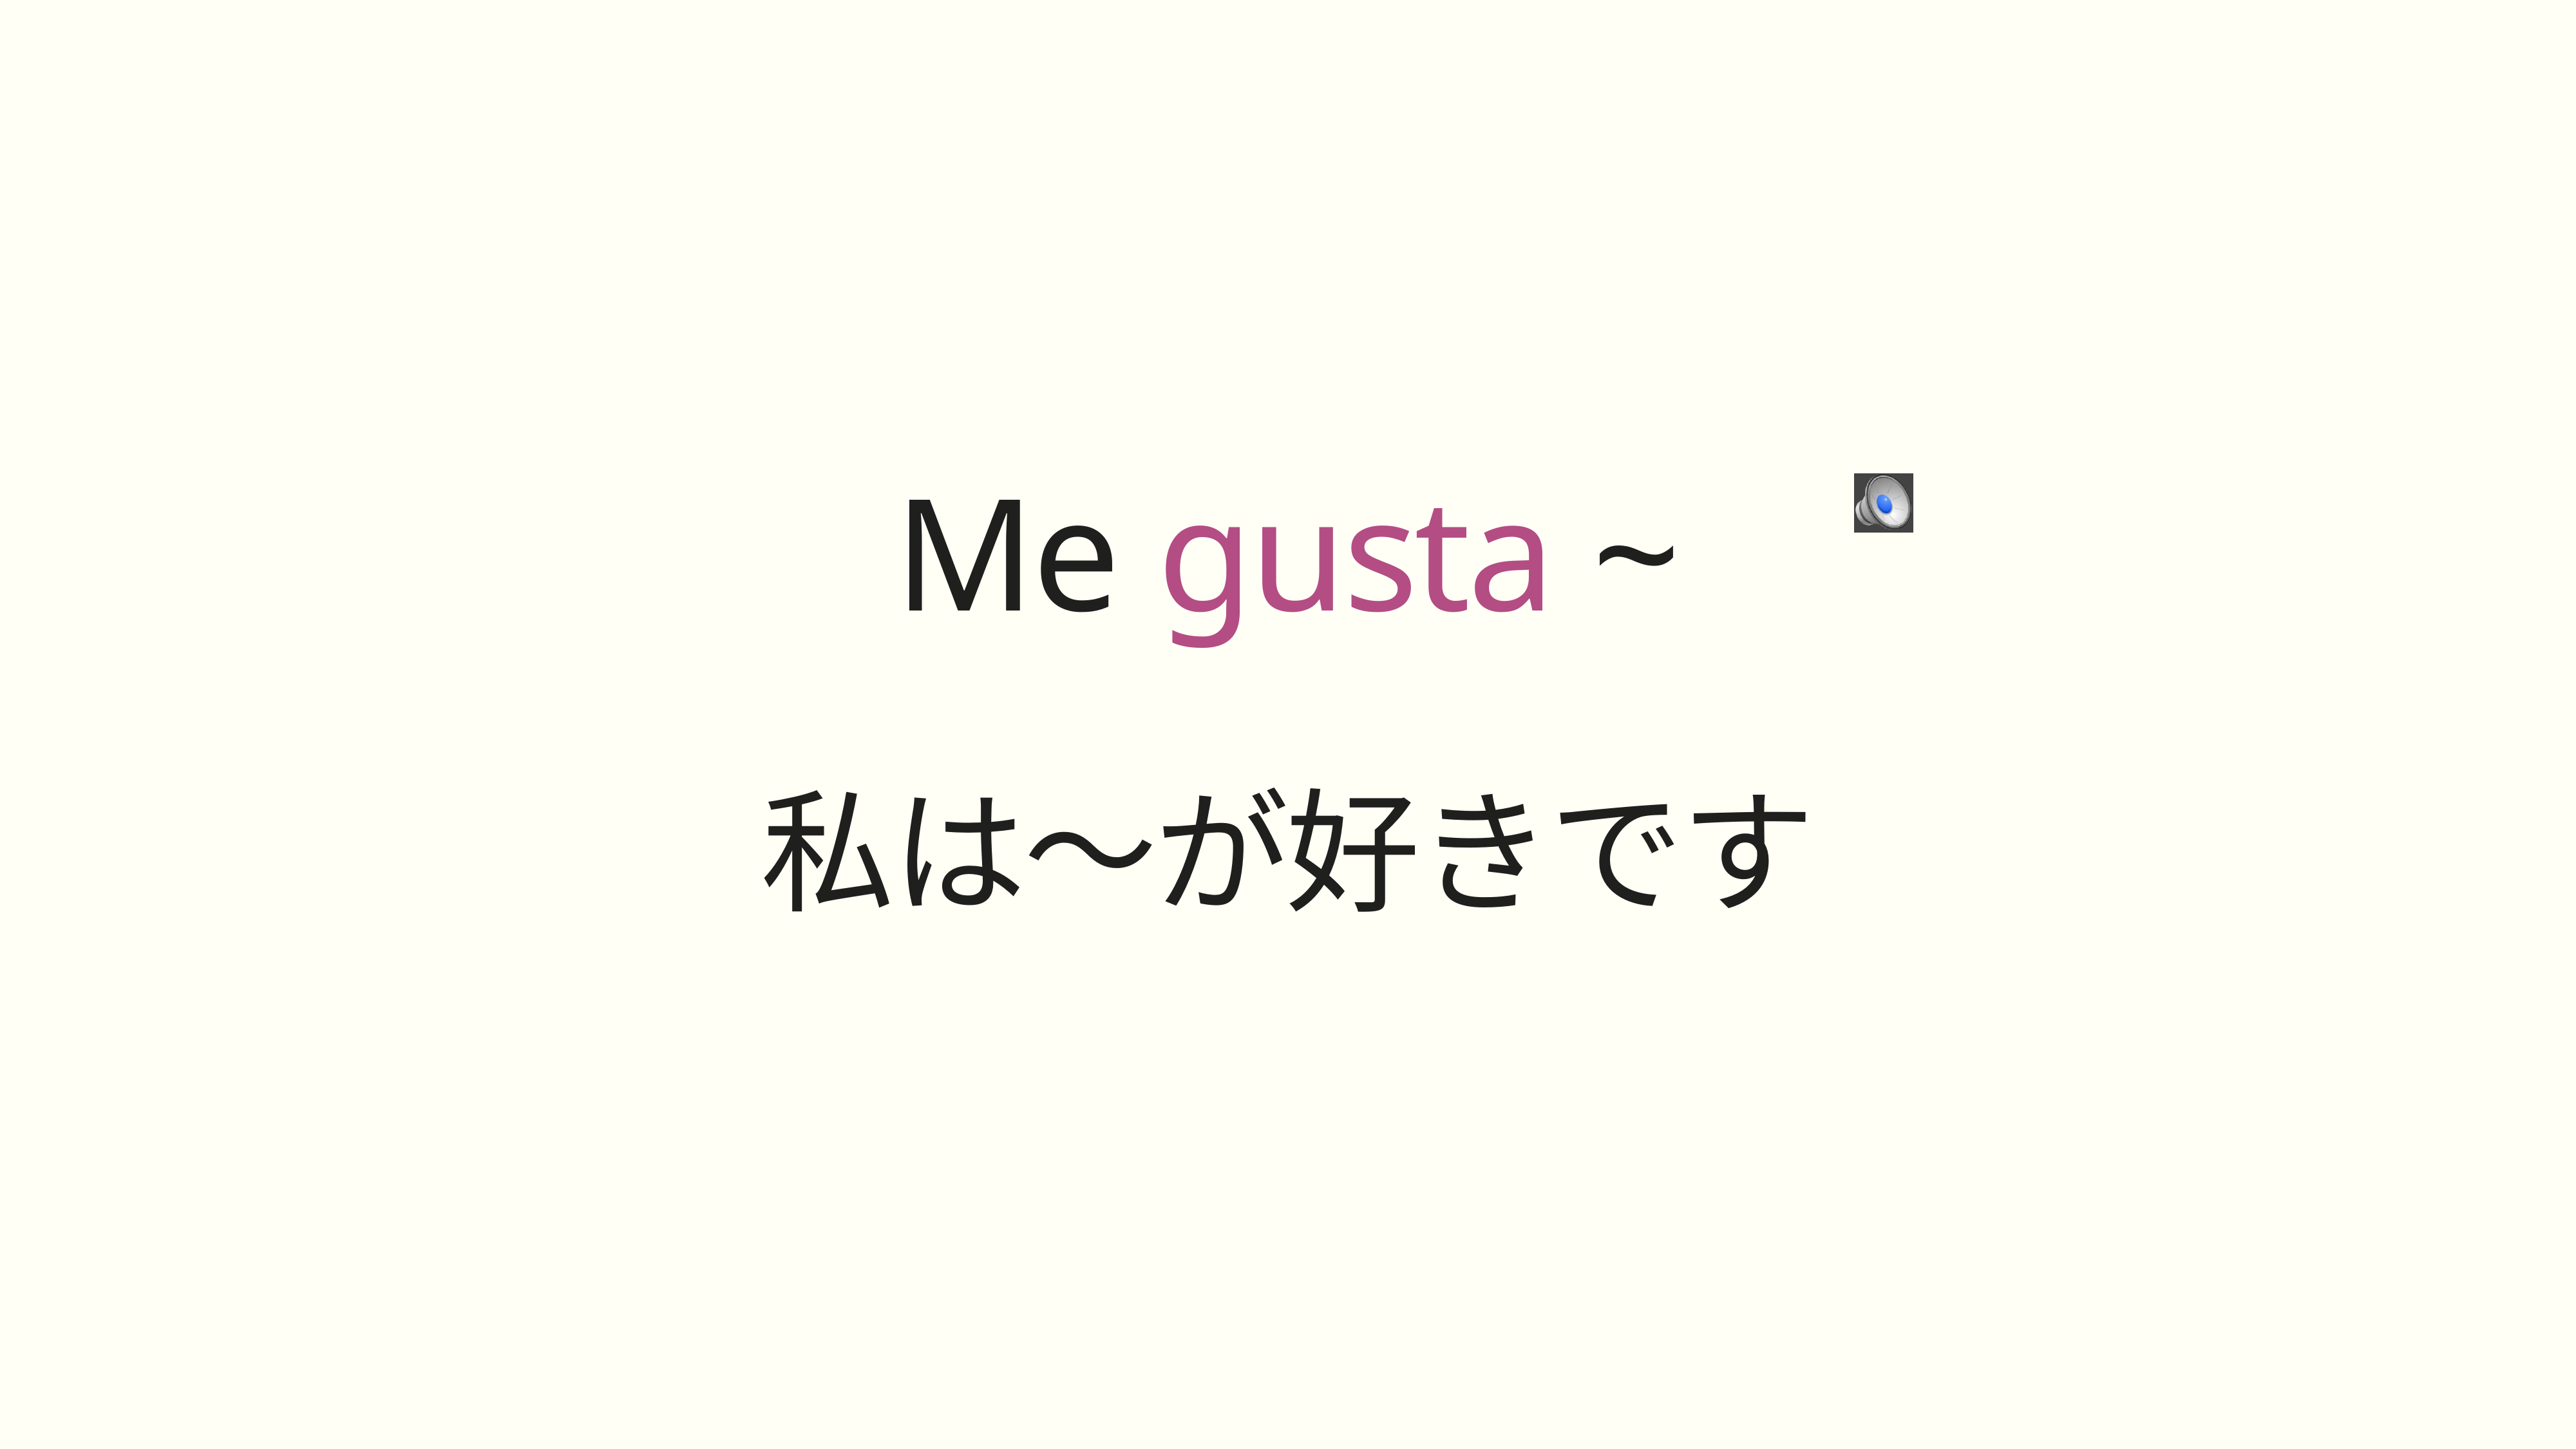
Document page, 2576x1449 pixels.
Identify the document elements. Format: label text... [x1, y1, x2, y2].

picture [1853, 473, 1914, 534]
list Me gusta ~ [127, 361, 2449, 658]
text_box 私は〜が好きです [127, 658, 2449, 1068]
